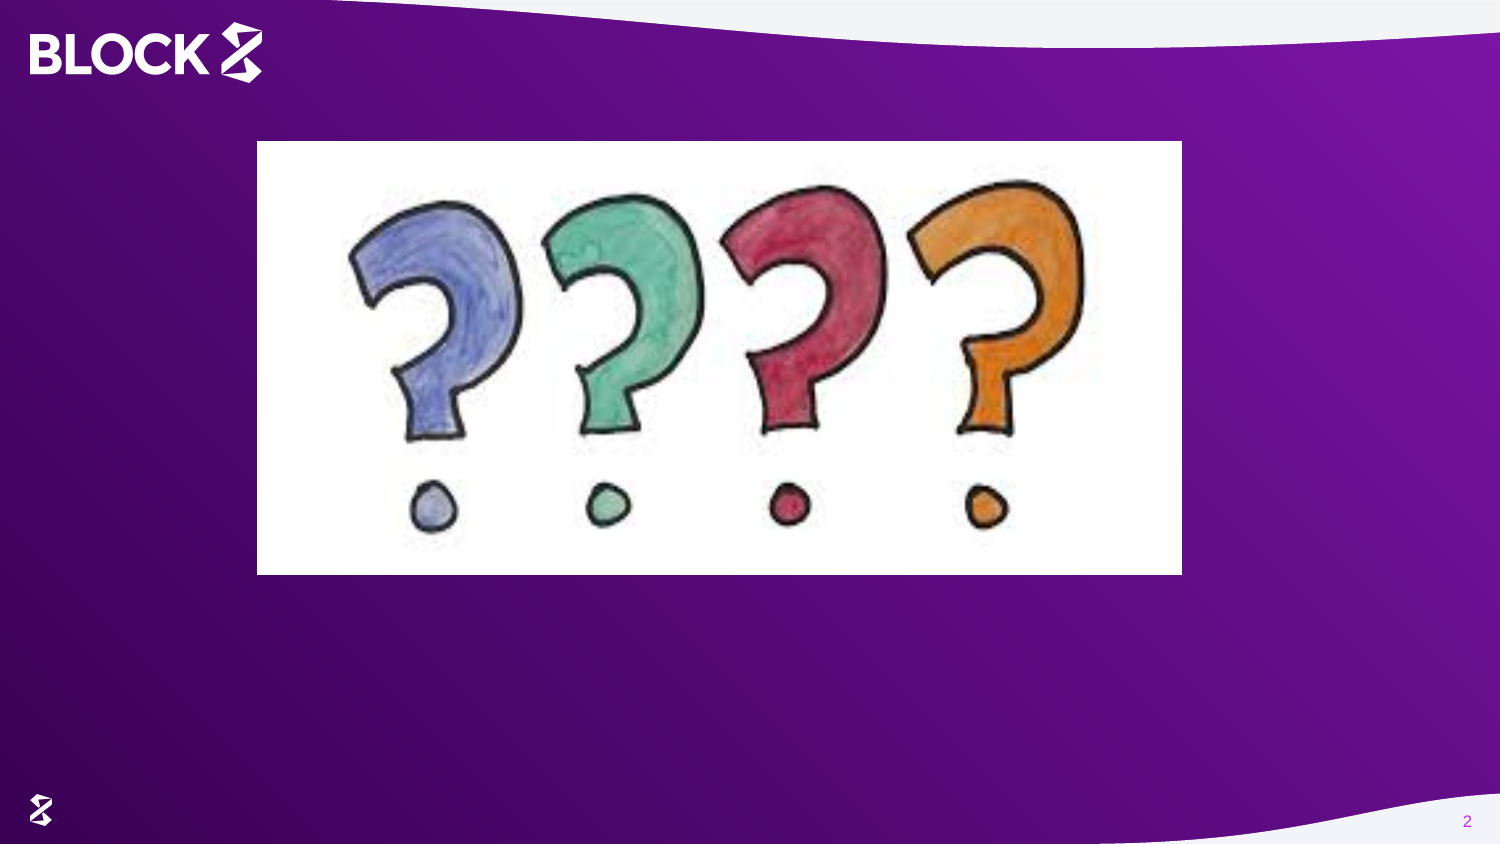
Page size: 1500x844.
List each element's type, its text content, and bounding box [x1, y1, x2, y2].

picture [30, 22, 262, 83]
picture [30, 794, 52, 826]
picture [257, 140, 1182, 575]
slide_number 2 [1397, 788, 1488, 844]
